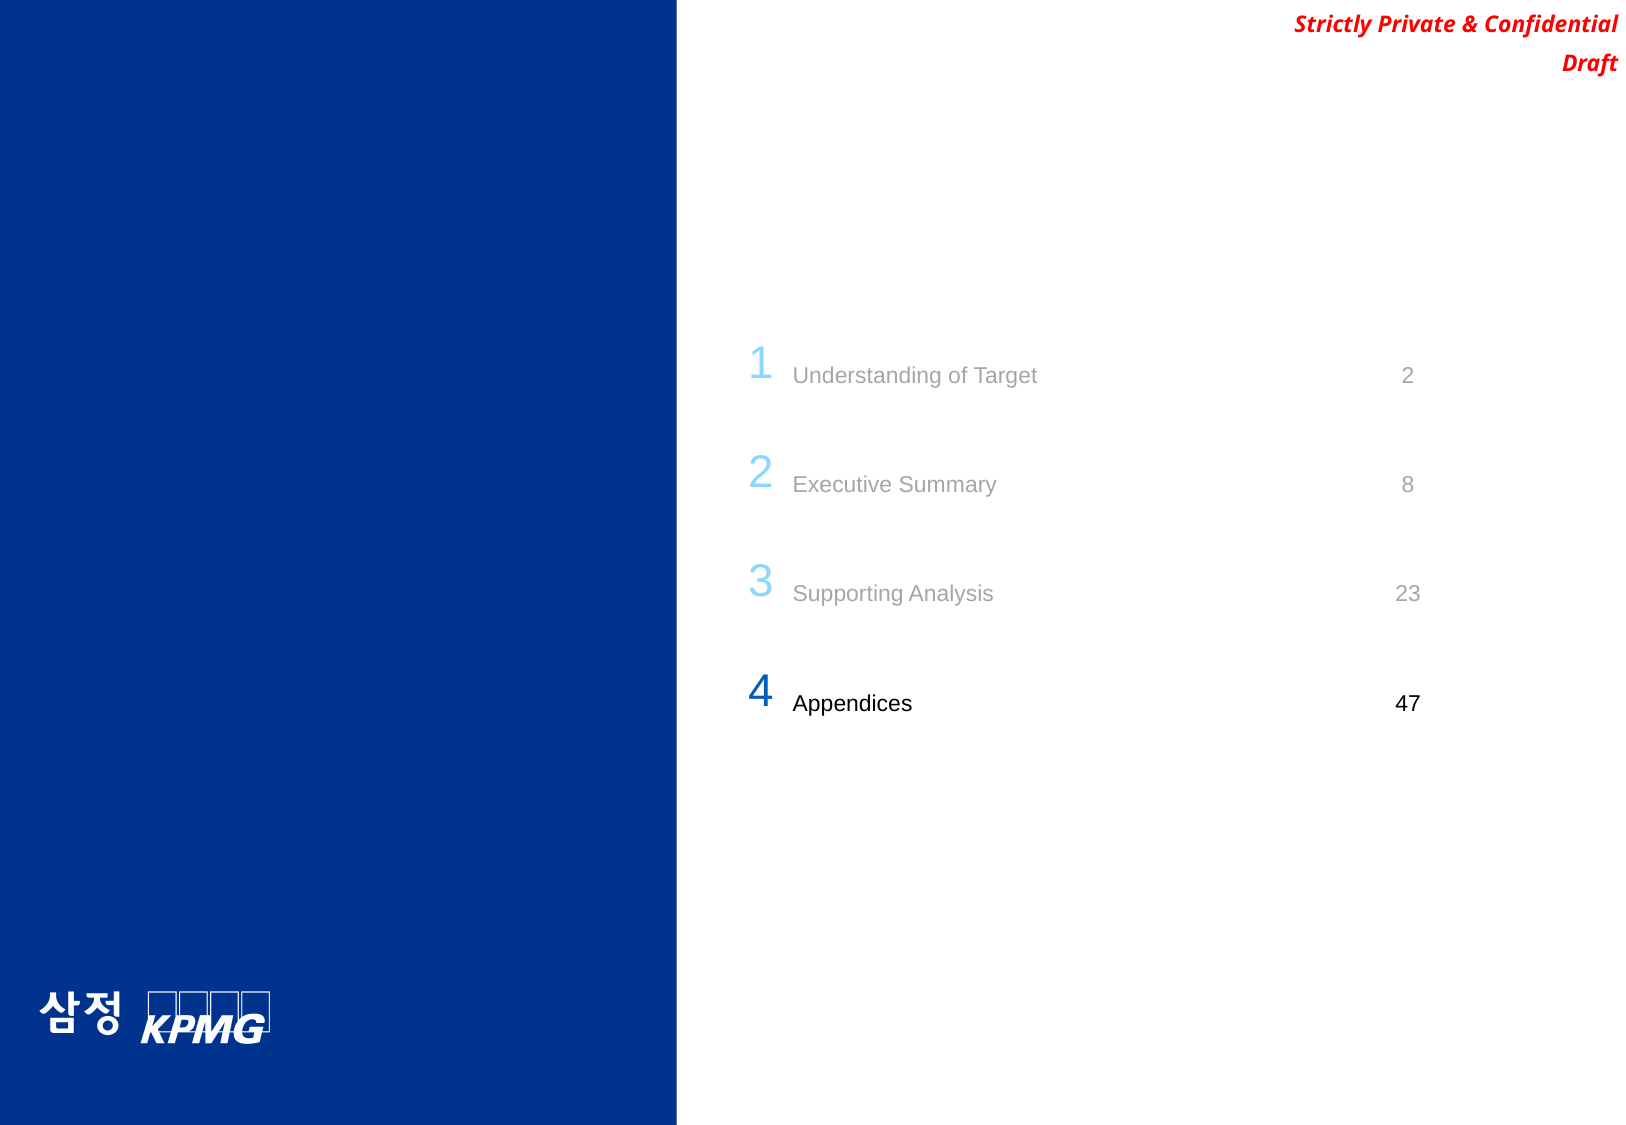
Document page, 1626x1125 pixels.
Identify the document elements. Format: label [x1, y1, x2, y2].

picture [37, 989, 273, 1046]
table_header [710, 308, 1445, 417]
table_cell [710, 417, 1445, 745]
